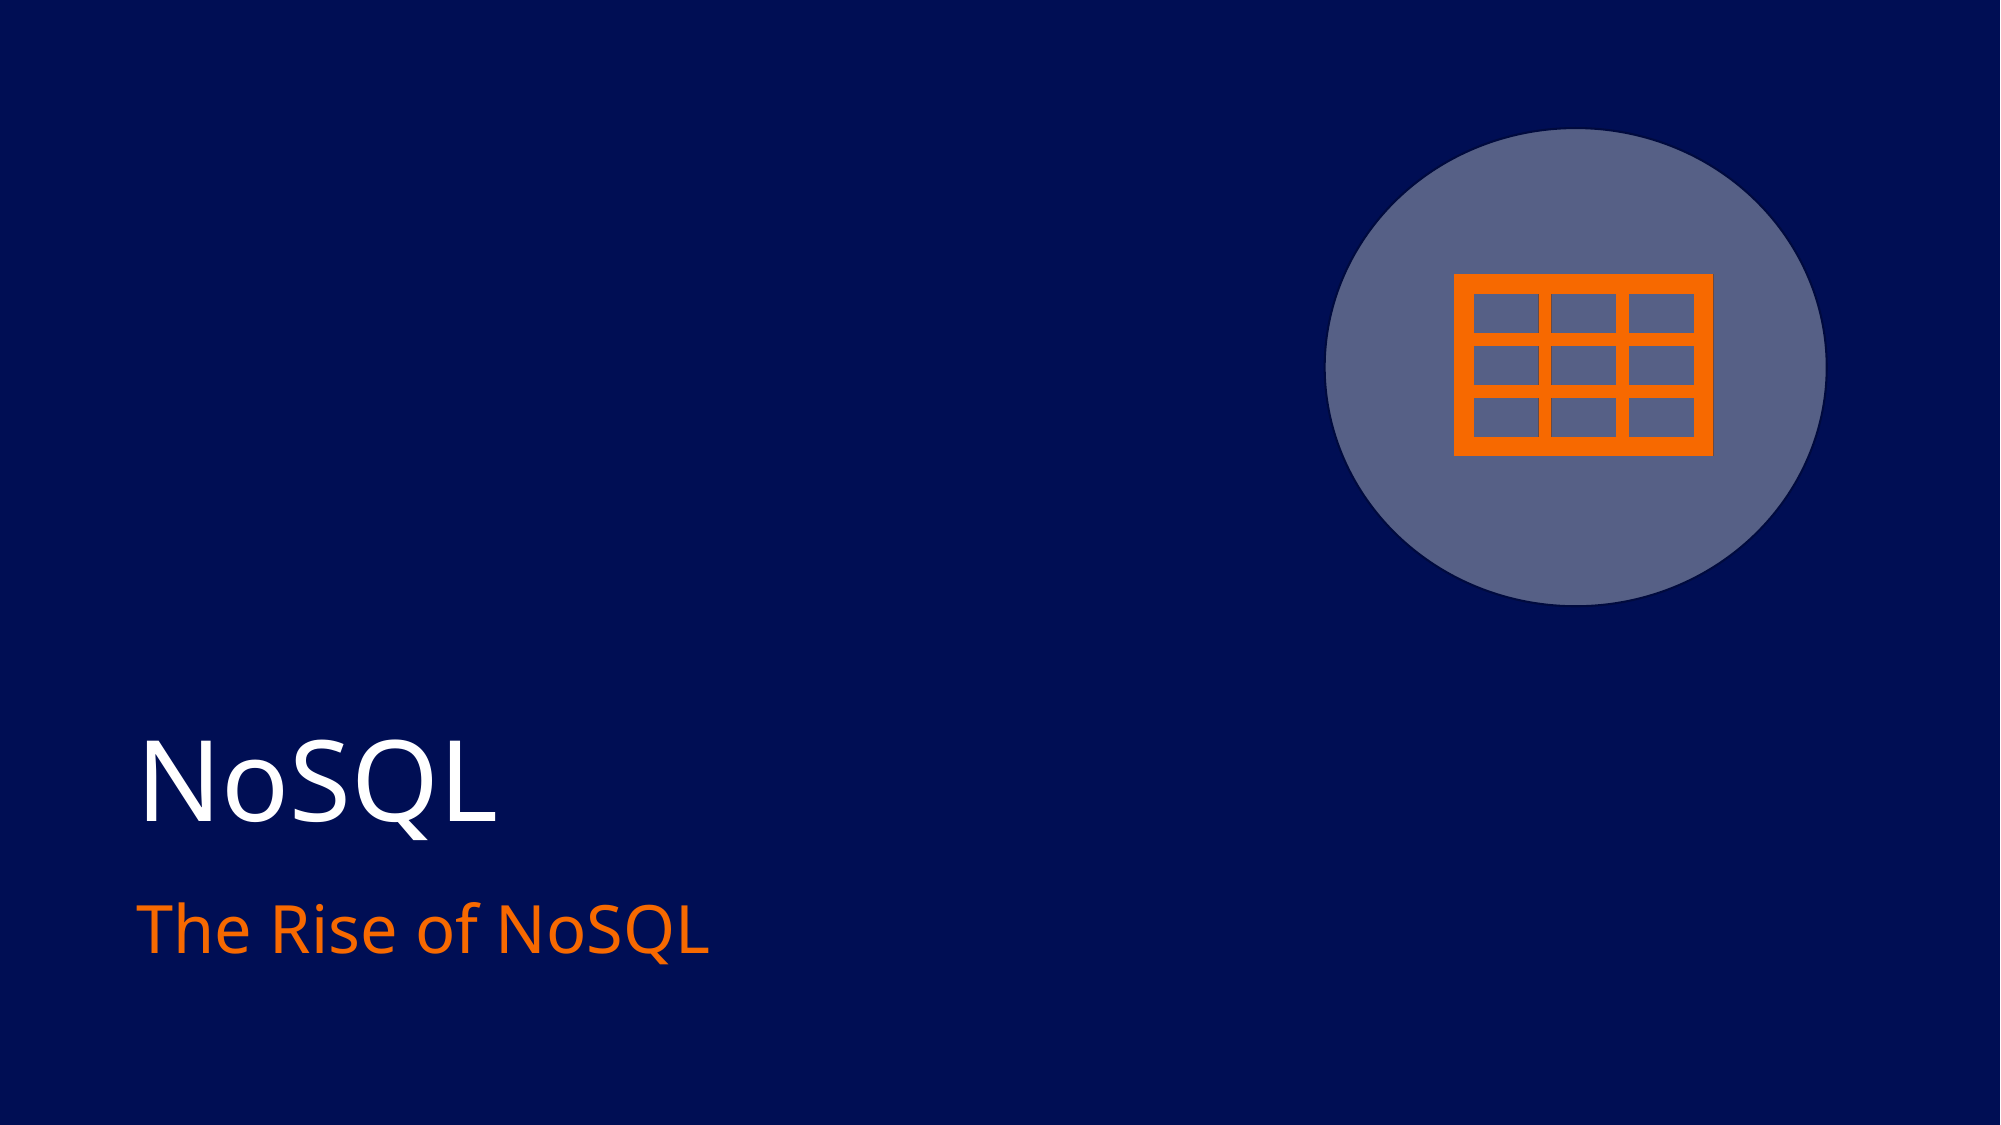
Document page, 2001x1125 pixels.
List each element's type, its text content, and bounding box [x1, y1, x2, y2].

title NoSQL [136, 629, 1862, 854]
list The Rise of NoSQL [136, 878, 1862, 997]
picture [1428, 209, 1739, 521]
